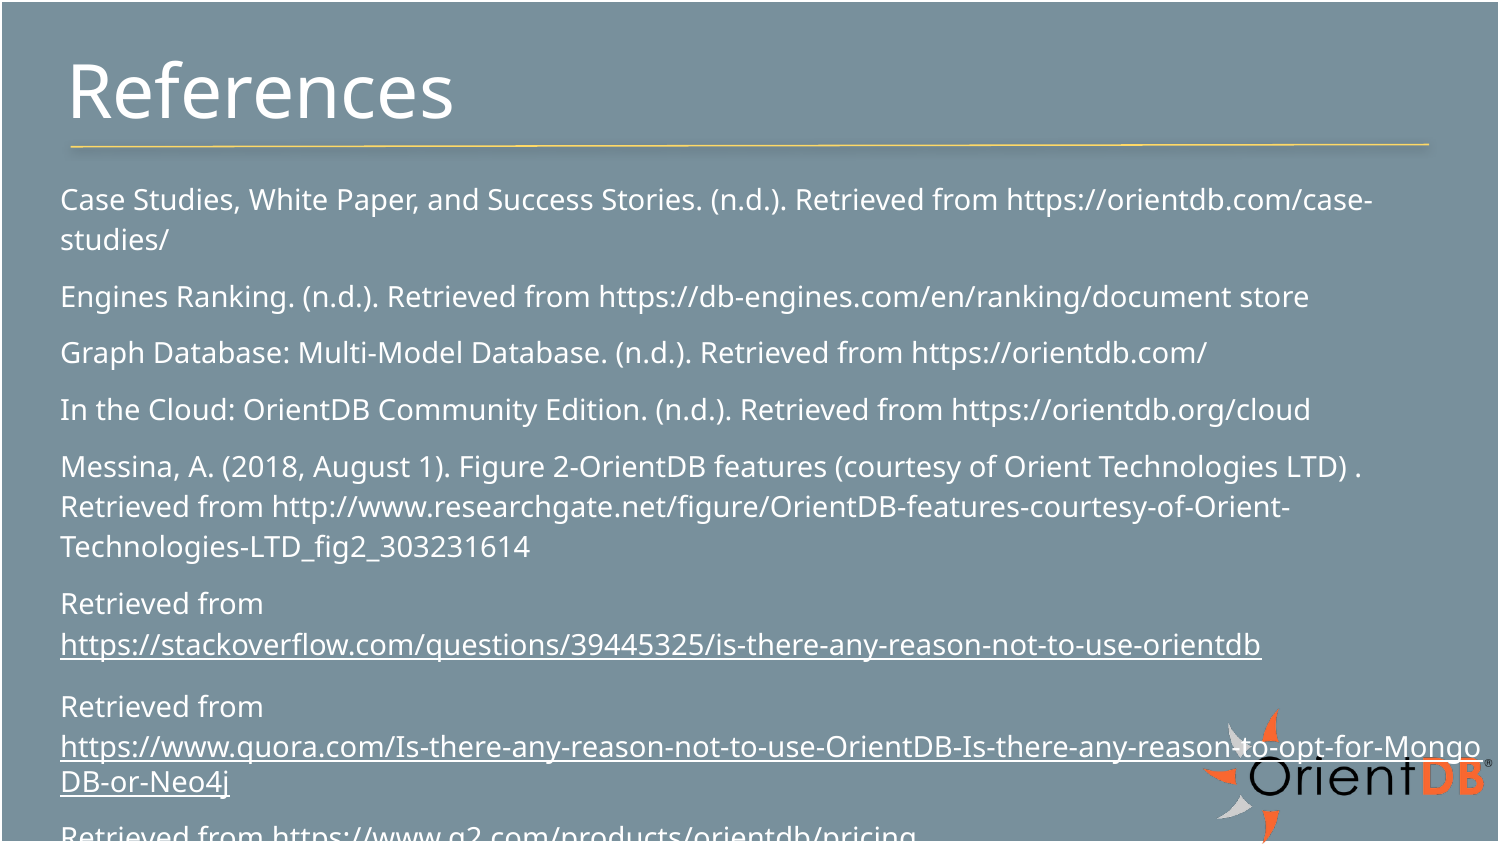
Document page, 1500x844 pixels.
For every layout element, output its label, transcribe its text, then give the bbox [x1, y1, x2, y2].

picture [1202, 795, 1500, 844]
title References [51, 28, 1449, 123]
list Case Studies, White Paper, and Success Stories. (n.d.). Retrieved from https://orientdb.com/case-studies/ Engines Ranking. (n.d.). Retrieved from https://db-engines.com/en/ranking/document store Graph Database: Multi-Model Database. (n.d.). Retrieved from https://orientdb.com/ In the Cloud: OrientDB Community Edition. (n.d.). Retrieved from https://orientdb.org/cloud Messina, A. (2018, August 1). Figure 2-OrientDB features (courtesy of Orient Technologies LTD) . Retrieved from http://www.researchgate.net/figure/OrientDB-features-courtesy-of-Orient-Technologies-LTD_fig2_303231614 Retrieved from https://stackoverflow.com/questions/39445325/is-there-any-reason-not-to-use-orientdb Retrieved from https://www.quora.com/Is-there-any-reason-not-to-use-OrientDB-Is-there-any-reason-to-opt-for-MongoDB-or-Neo4j Retrieved from https://www.g2.com/products/orientdb/pricing [60, 175, 1500, 795]
